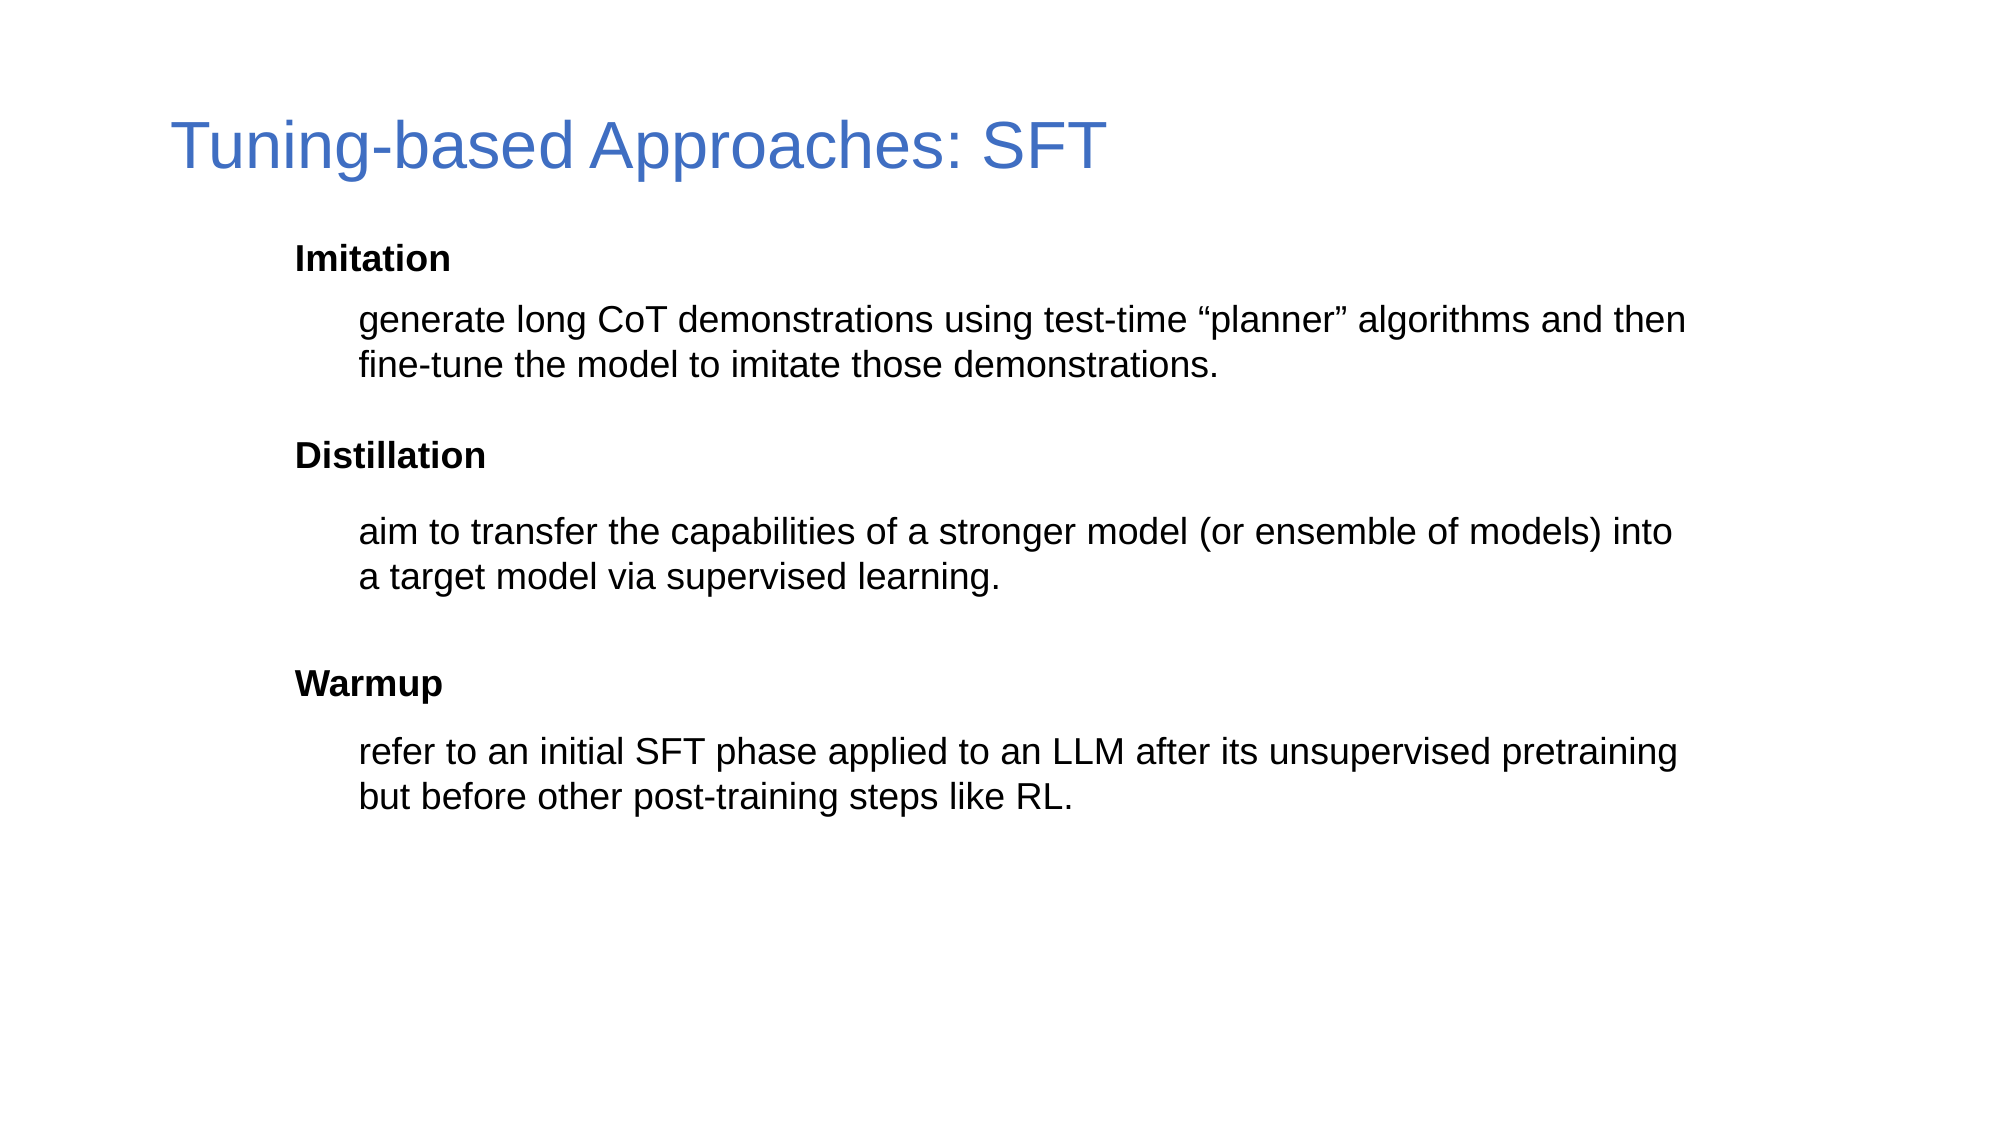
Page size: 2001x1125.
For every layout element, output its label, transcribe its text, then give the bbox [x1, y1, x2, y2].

text_box Imitation [280, 226, 579, 287]
text_box generate long CoT demonstrations using test-time “planner” algorithms and then fine-tune the model to imitate those demonstrations. [343, 287, 1783, 393]
text_box Distillation [280, 423, 1281, 484]
text_box Warmup [280, 651, 1281, 712]
text_box Tuning-based Approaches: SFT [155, 94, 1124, 189]
text_box refer to an initial SFT phase applied to an LLM after its unsupervised pretraining but before other post-training steps like RL. [343, 719, 1727, 825]
text_box aim to transfer the capabilities of a stronger model (or ensemble of models) into a target model via supervised learning. [343, 499, 1711, 605]
